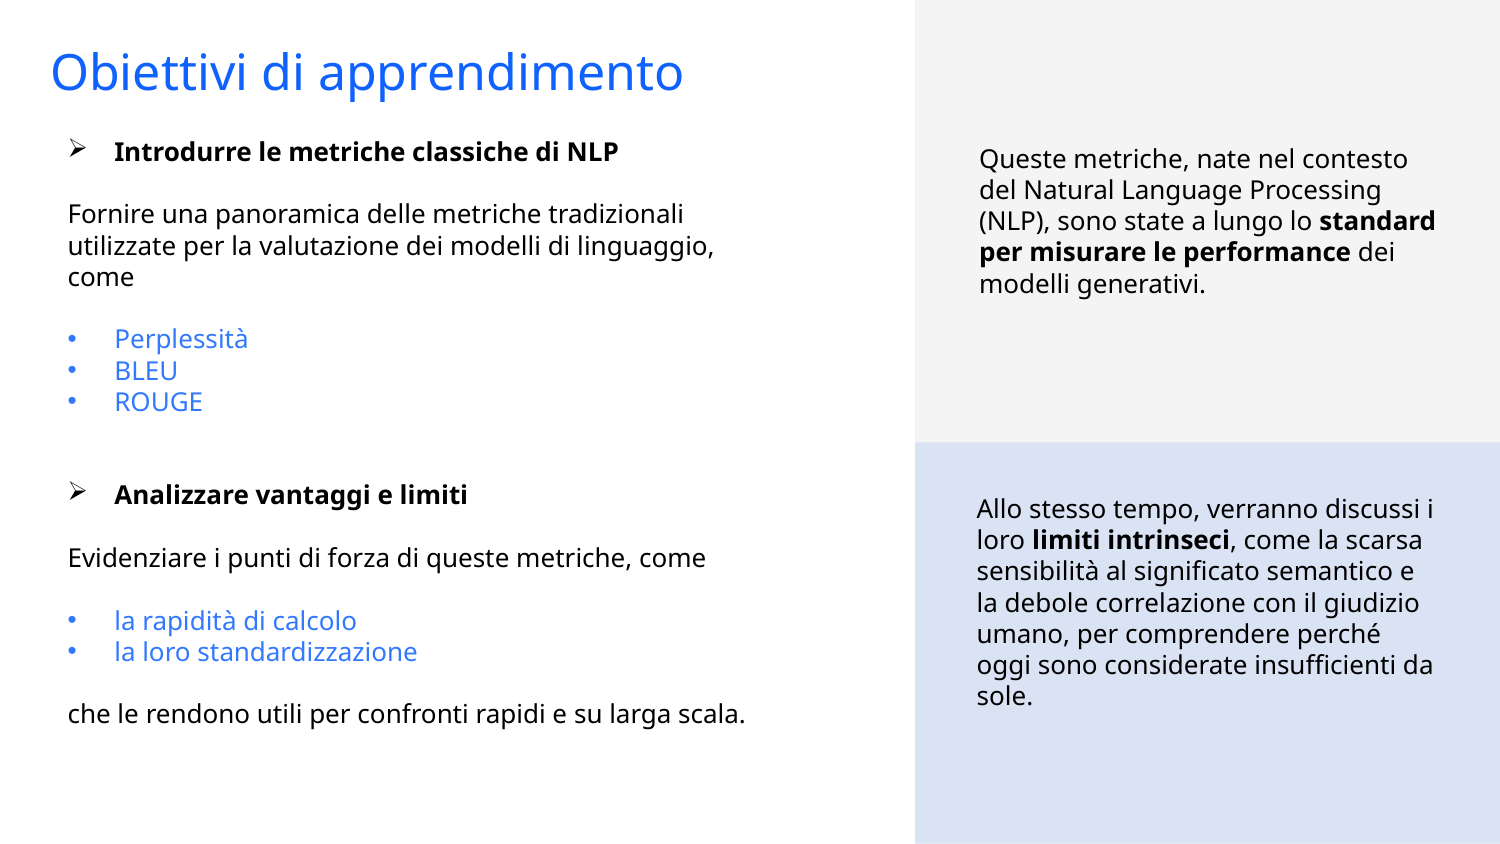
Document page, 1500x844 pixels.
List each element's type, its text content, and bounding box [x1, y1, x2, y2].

text_box Allo stesso tempo, verranno discussi i loro limiti intrinseci, come la scarsa sensibilità al significato semantico e la debole correlazione con il giudizio umano, per comprendere perché oggi sono considerate insufficienti da sole. [961, 453, 1454, 719]
text_box Introdurre le metriche classiche di NLP Fornire una panoramica delle metriche tradizionali utilizzate per la valutazione dei modelli di linguaggio, come Perplessità BLEU ROUGE Analizzare vantaggi e limiti Evidenziare i punti di forza di queste metriche, come la rapidità di calcolo la loro standardizzazione che le rendono utili per confronti rapidi e su larga scala. [52, 127, 769, 799]
text_box [915, 0, 1500, 441]
text_box [914, 441, 1500, 844]
text_box Obiettivi di apprendimento [50, 40, 686, 101]
text_box Queste metriche, nate nel contesto del Natural Language Processing (NLP), sono state a lungo lo standard per misurare le performance dei modelli generativi. [964, 134, 1456, 306]
